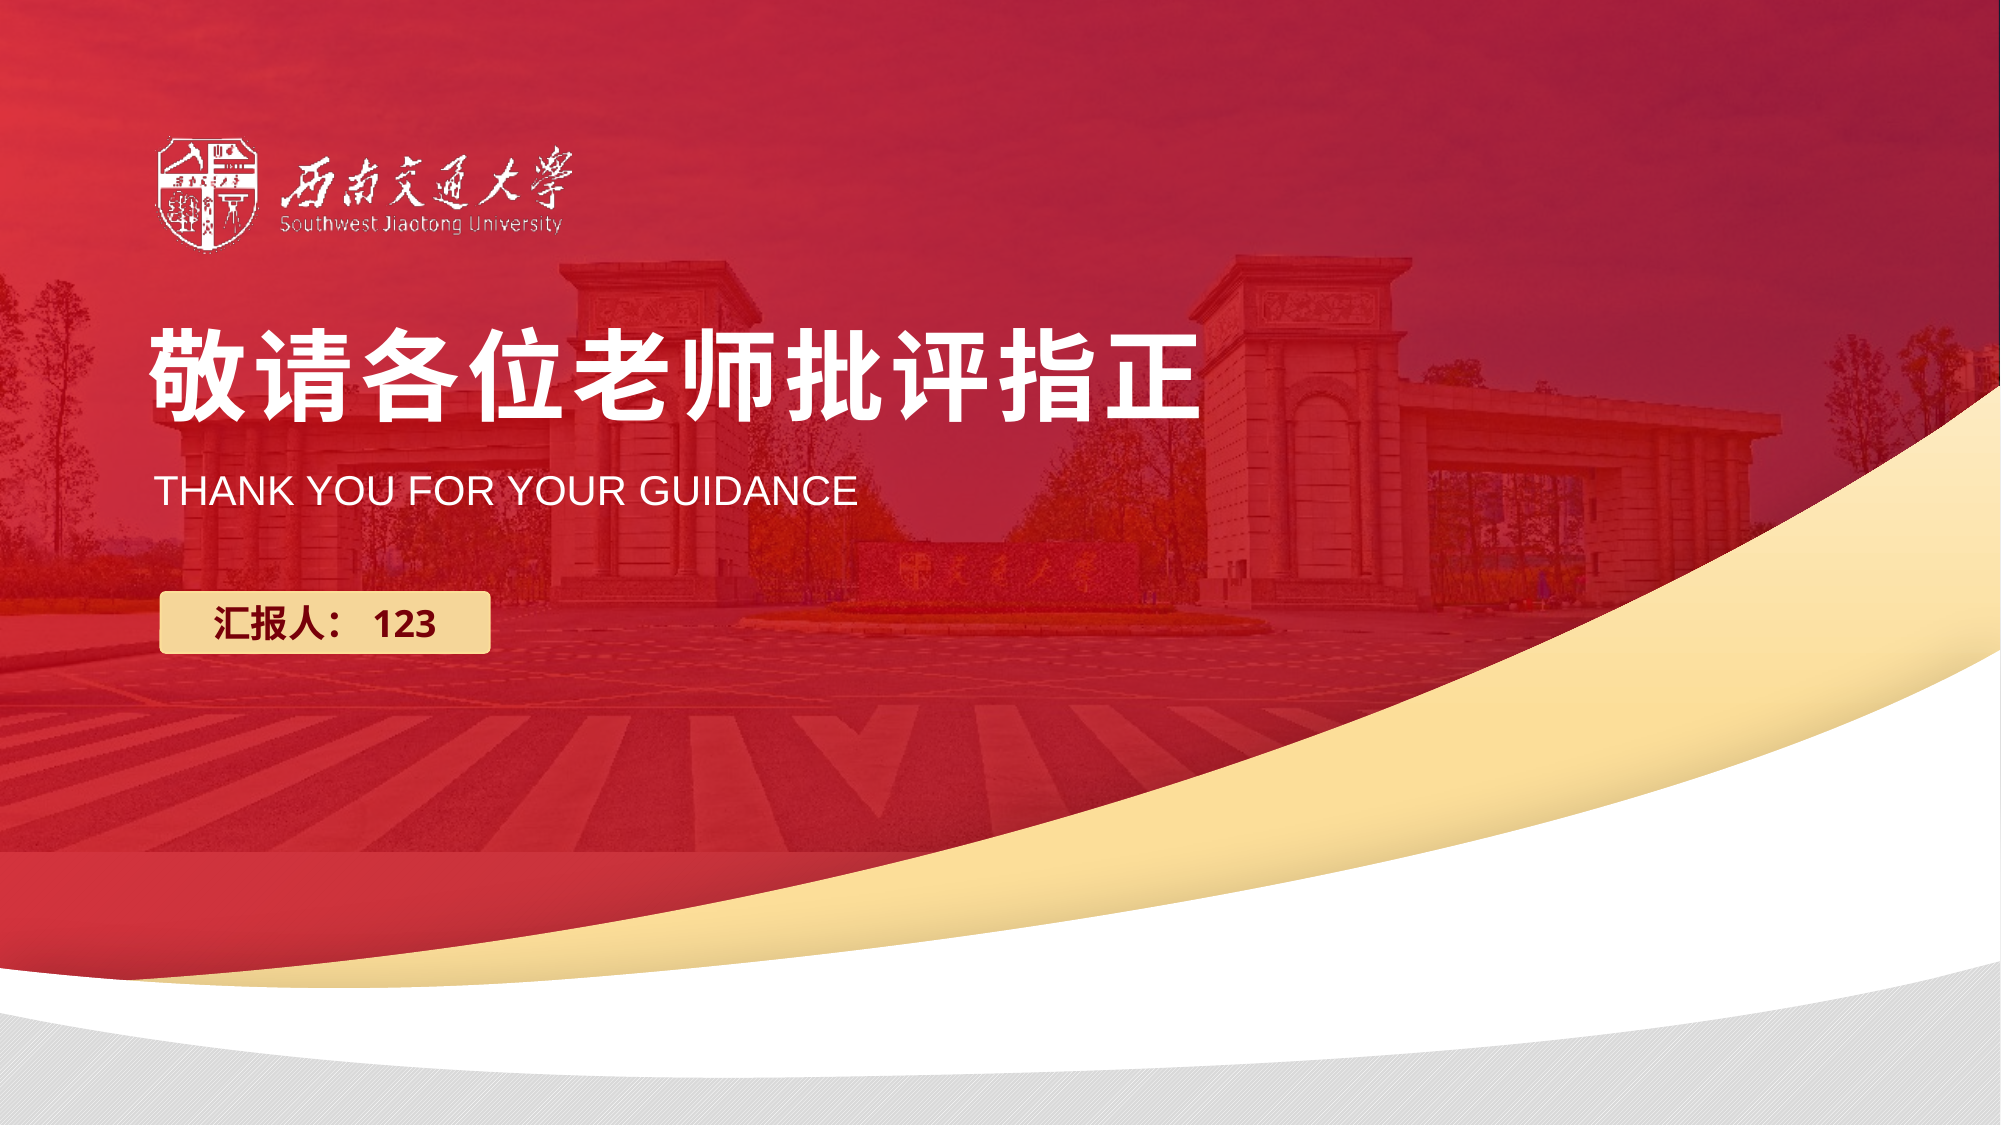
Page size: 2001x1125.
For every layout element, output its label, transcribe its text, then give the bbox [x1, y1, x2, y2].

picture [155, 136, 572, 254]
text_box 汇报人：123 [159, 591, 491, 654]
text_box 敬请各位老师批评指正 [132, 320, 1406, 442]
text_box THANK YOU FOR YOUR GUIDANCE [138, 461, 993, 510]
